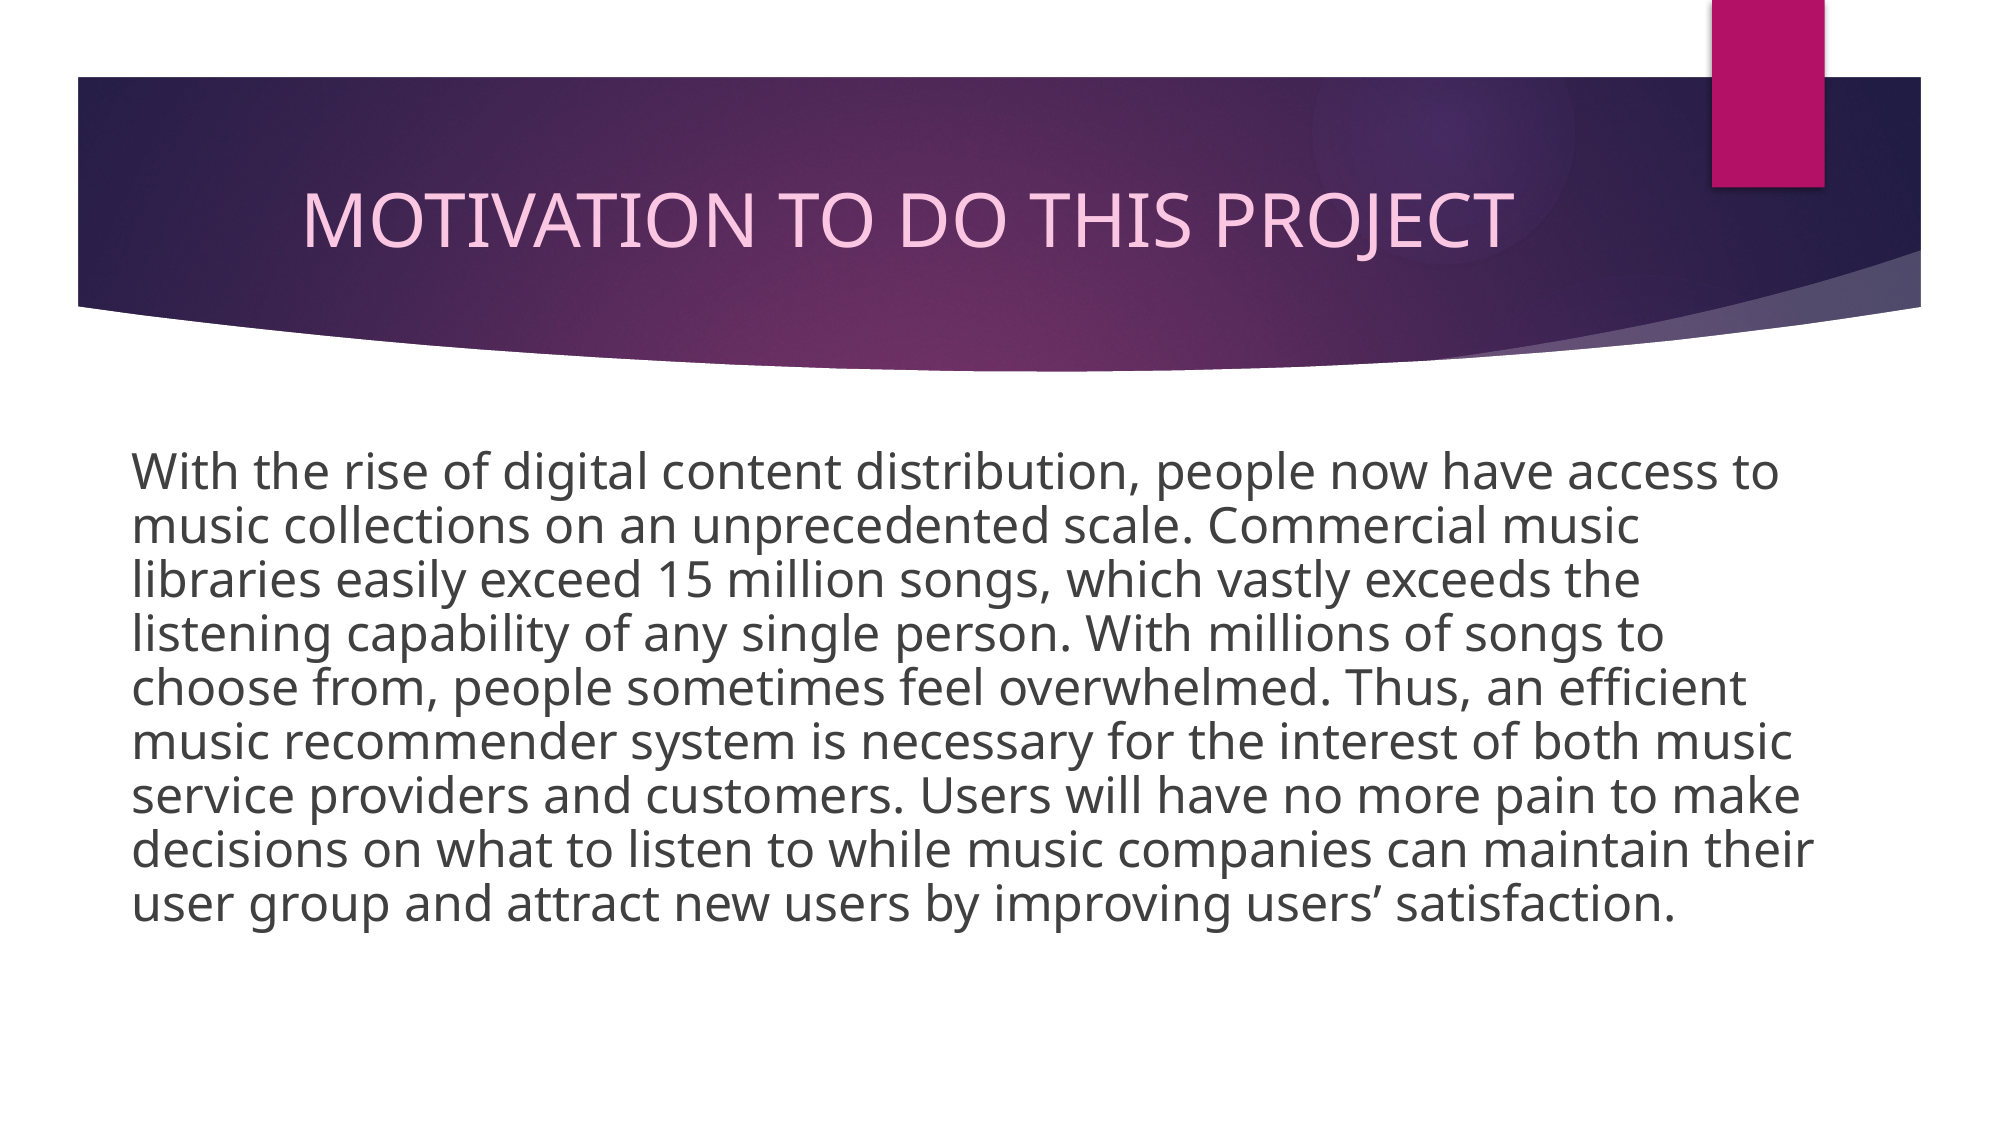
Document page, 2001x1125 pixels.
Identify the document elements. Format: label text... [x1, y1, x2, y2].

list With the rise of digital content distribution, people now have access to music collections on an unprecedented scale. Commercial music libraries easily exceed 15 million songs, which vastly exceeds the listening capability of any single person. With millions of songs to choose from, people sometimes feel overwhelmed. Thus, an efficient music recommender system is necessary for the interest of both music service providers and customers. Users will have no more pain to make decisions on what to listen to while music companies can maintain their user group and attract new users by improving users’ satisfaction. [116, 391, 1837, 988]
title MOTIVATION TO DO THIS PROJECT [189, 159, 1627, 276]
